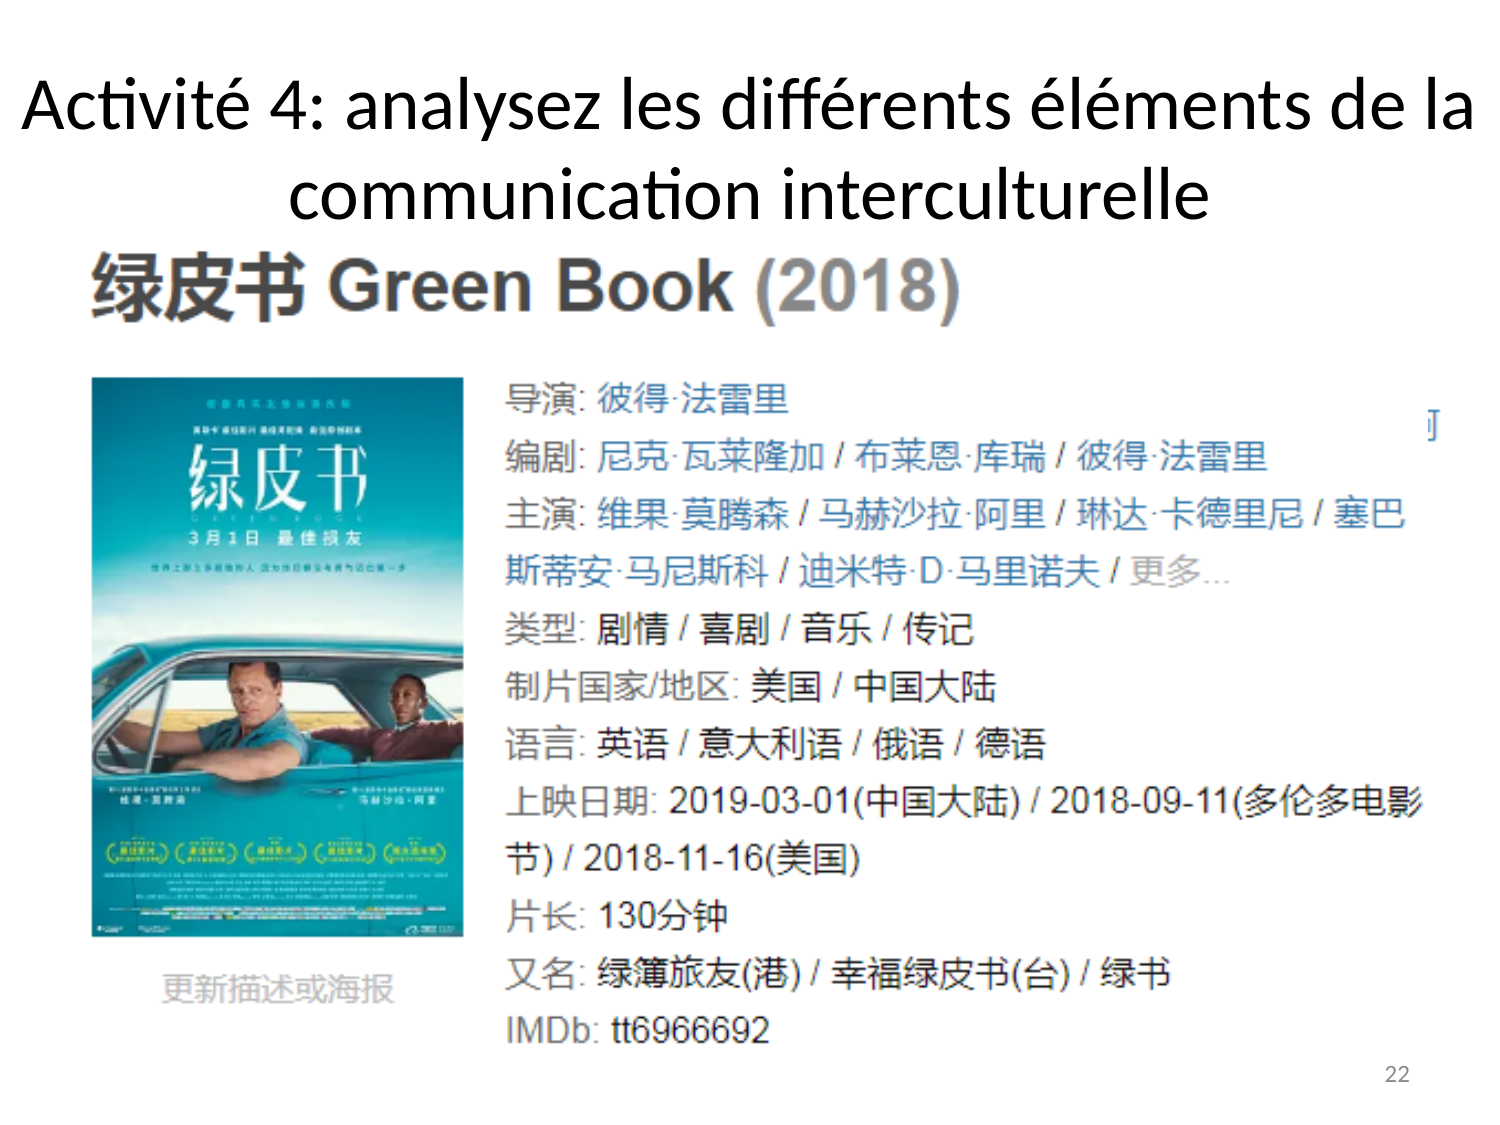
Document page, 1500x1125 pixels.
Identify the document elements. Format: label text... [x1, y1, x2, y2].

picture [88, 241, 1445, 1059]
slide_number 22 [1074, 1066, 1425, 1103]
title Activité 4: analysez les différents éléments de la communication interculturelle [0, 45, 1500, 244]
